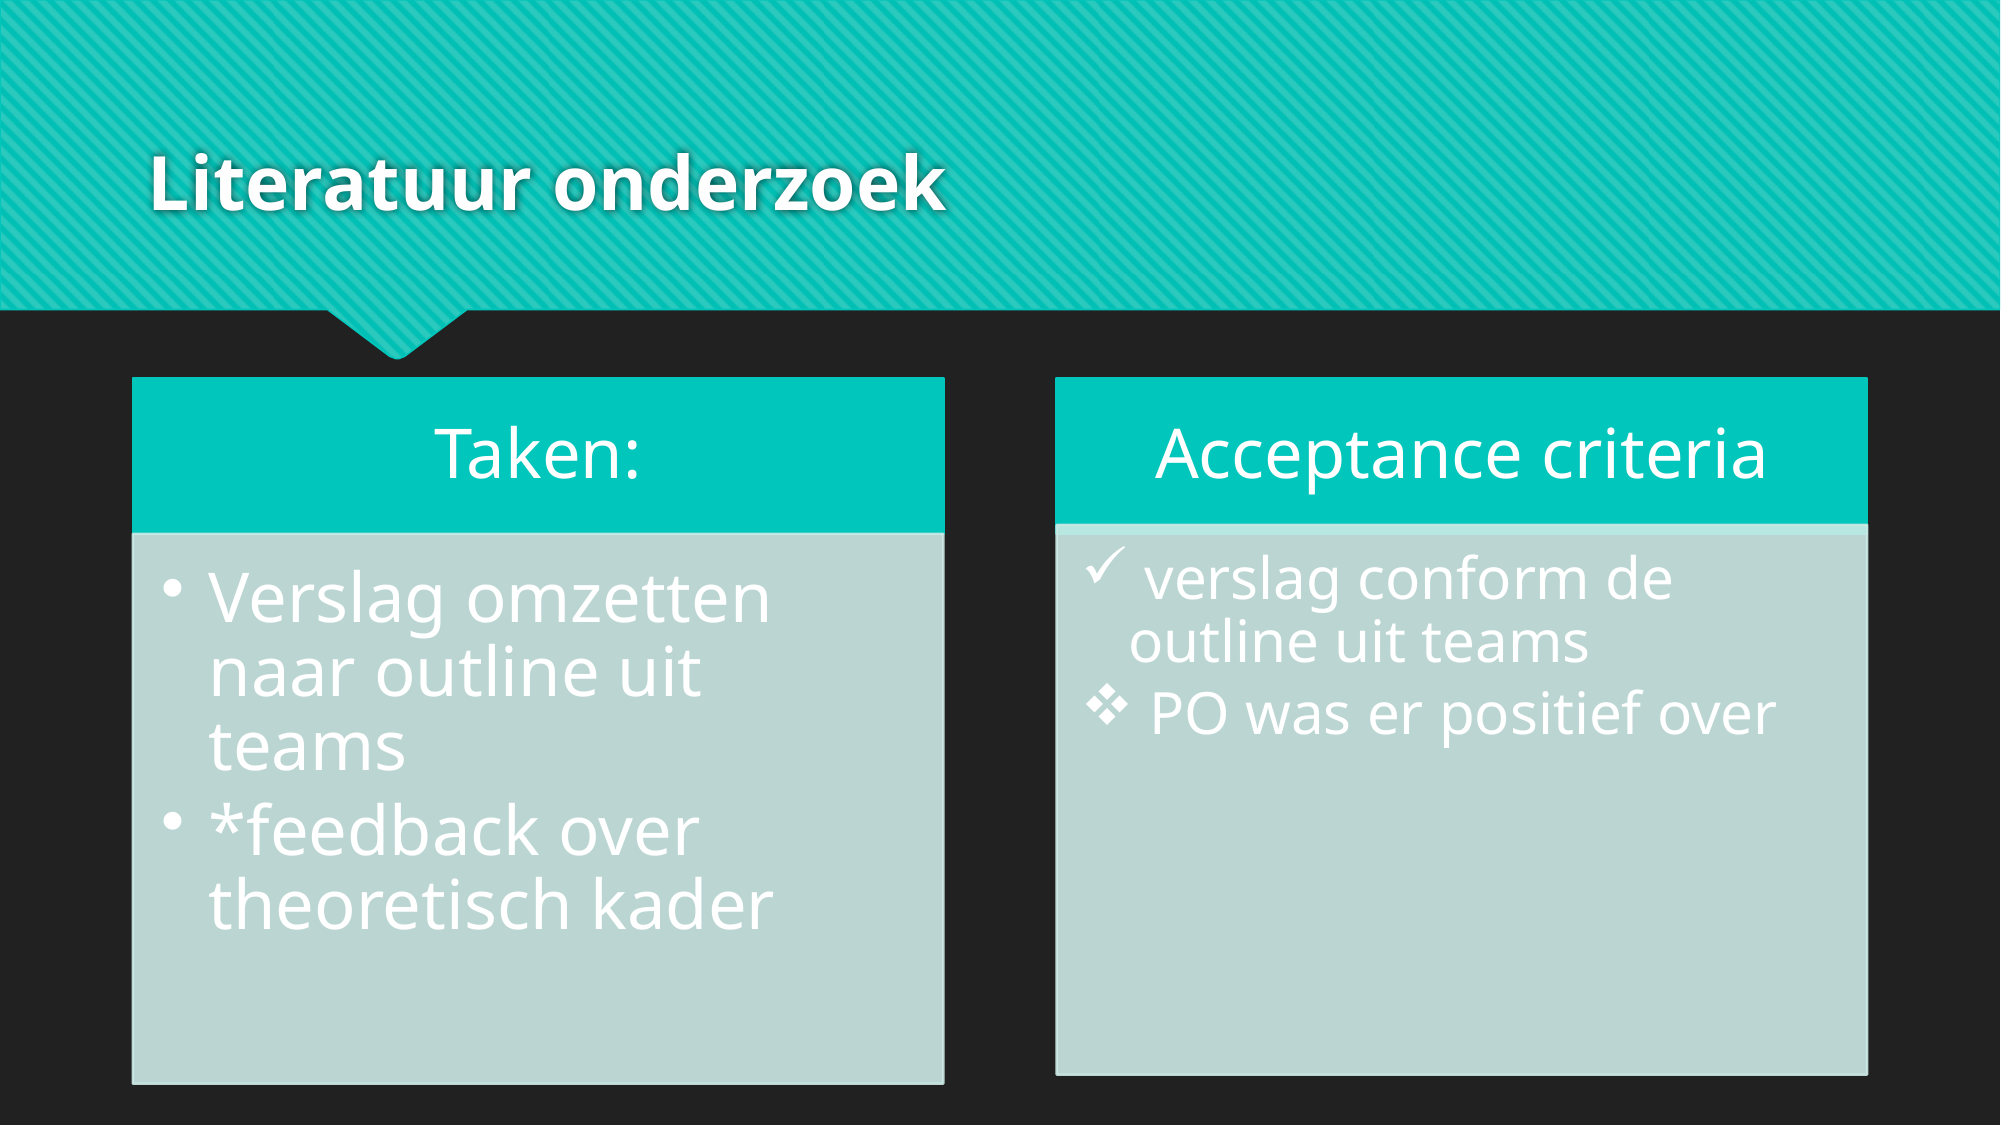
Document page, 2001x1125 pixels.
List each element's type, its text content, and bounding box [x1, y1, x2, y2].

title Literatuur onderzoek [132, 73, 1868, 233]
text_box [132, 373, 1868, 1089]
